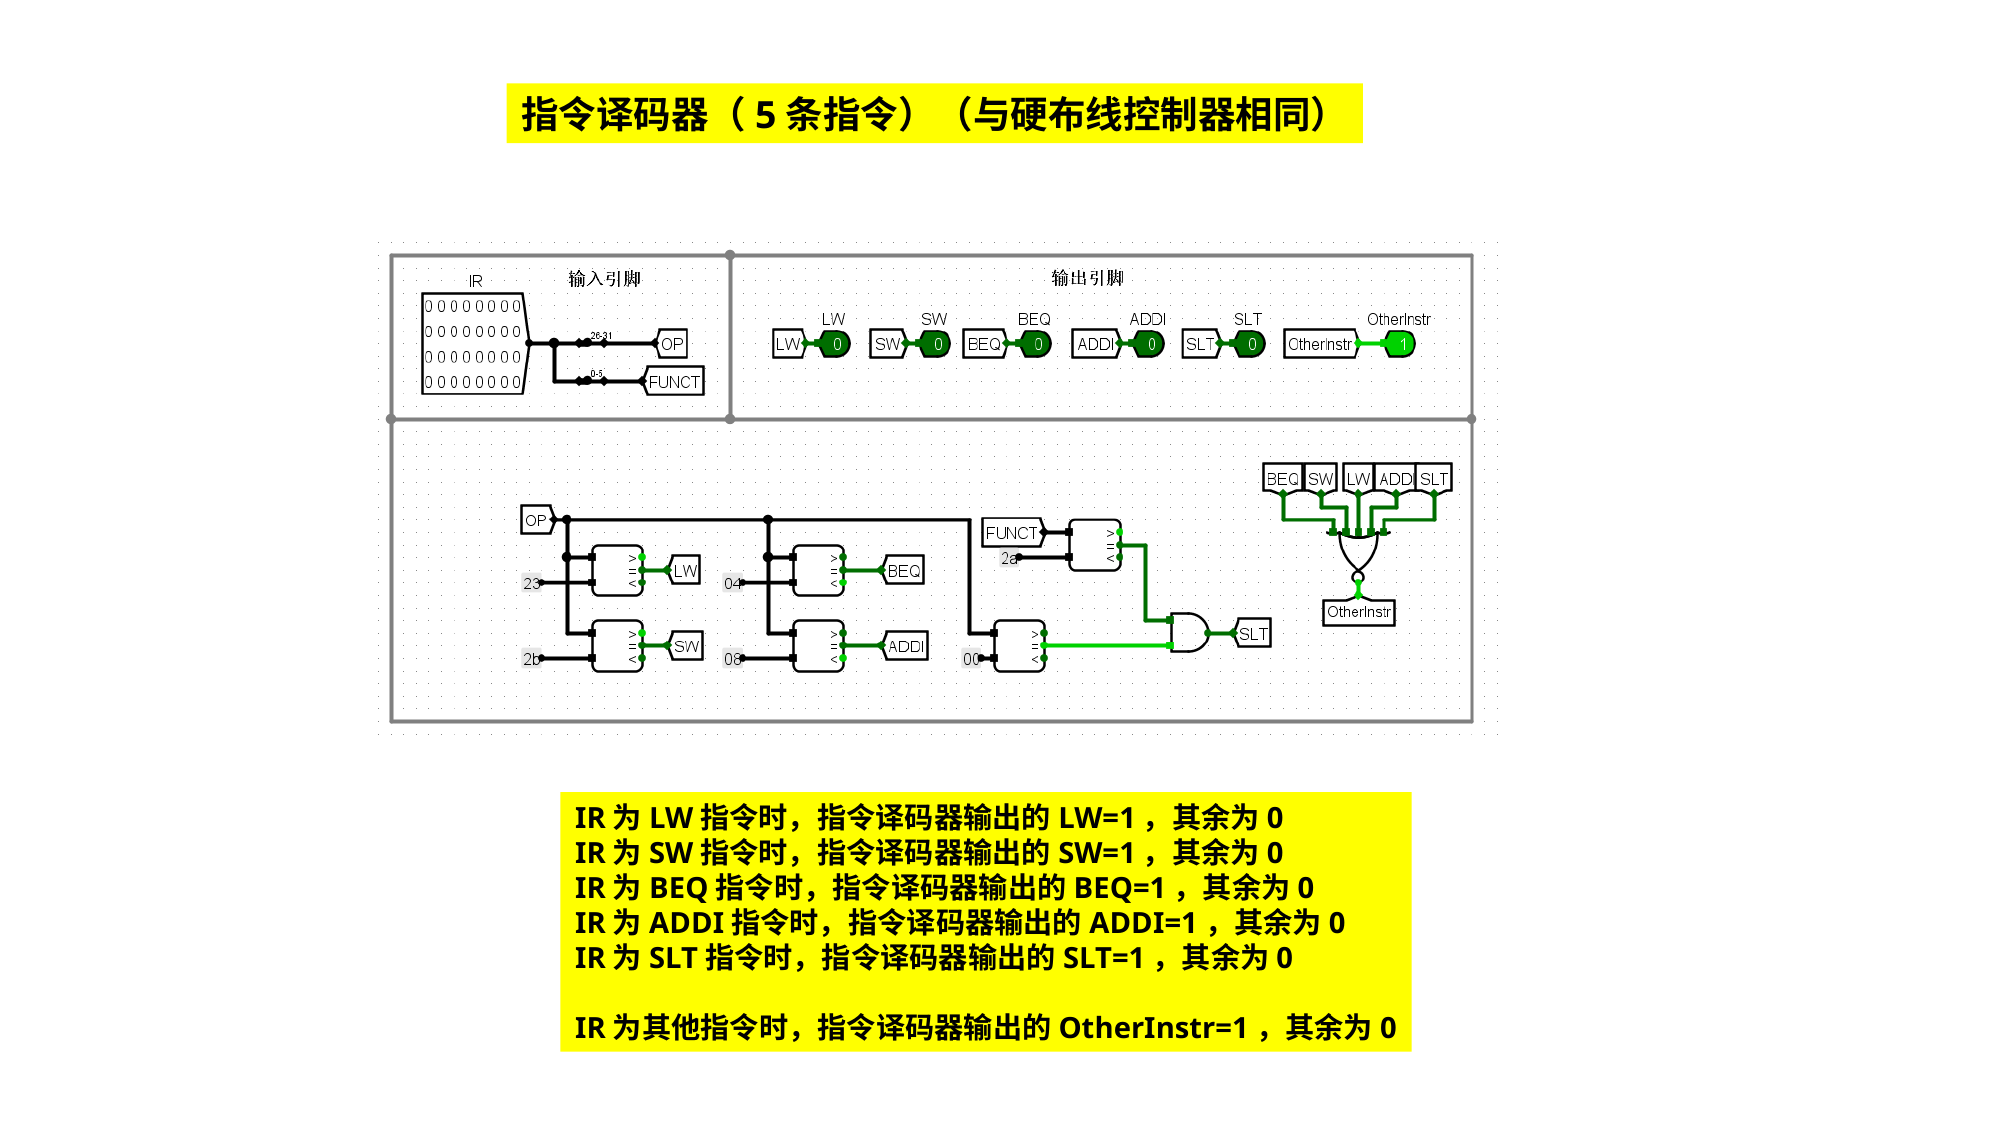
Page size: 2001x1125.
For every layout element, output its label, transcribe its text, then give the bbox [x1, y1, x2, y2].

text_box 指令译码器（5条指令）（与硬布线控制器相同） [506, 83, 1363, 144]
picture [367, 238, 1501, 736]
text_box IR为LW指令时，指令译码器输出的LW=1，其余为0 IR为SW指令时，指令译码器输出的SW=1，其余为0 IR为BEQ指令时，指令译码器输出的BEQ=1，其余为0 IR为ADDI指令时，指令译码器输出的ADDI=1，其余为0 IR为SLT指令时，指令译码器输出的SLT=1，其余为0 IR为其他指令时，指令译码器输出的OtherInstr=1，其余为0 [560, 792, 1412, 1052]
